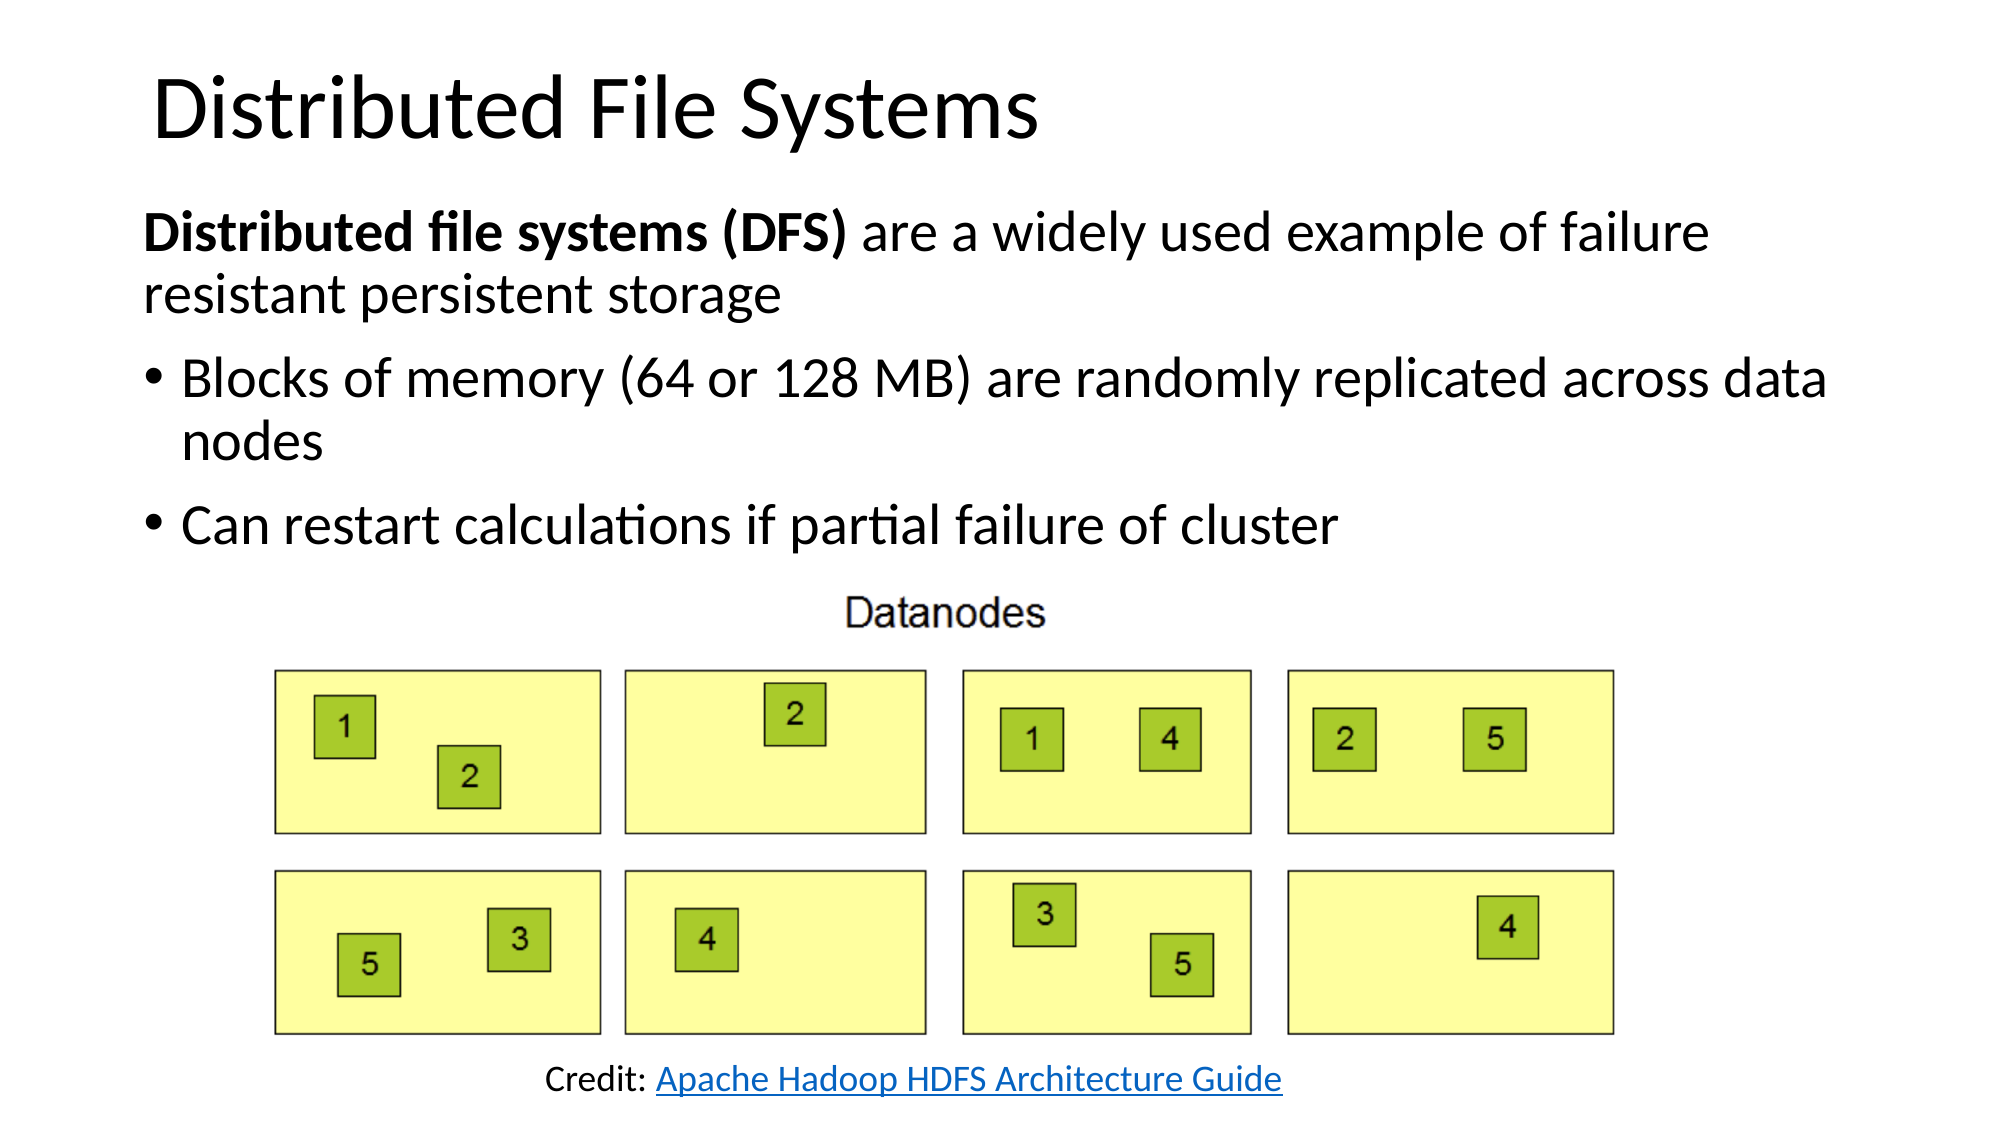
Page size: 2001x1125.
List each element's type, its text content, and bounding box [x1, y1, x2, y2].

picture [268, 595, 1620, 1041]
text_box Distributed File Systems [137, 0, 1863, 218]
text_box Credit: Apache Hadoop HDFS Architecture Guide [530, 1046, 1511, 1107]
list Distributed file systems (DFS) are a widely used example of failure resistant persistent storage Blocks of memory (64 or 128 MB) are randomly replicated across data nodes Can restart calculations if partial failure of cluster [128, 193, 1854, 583]
